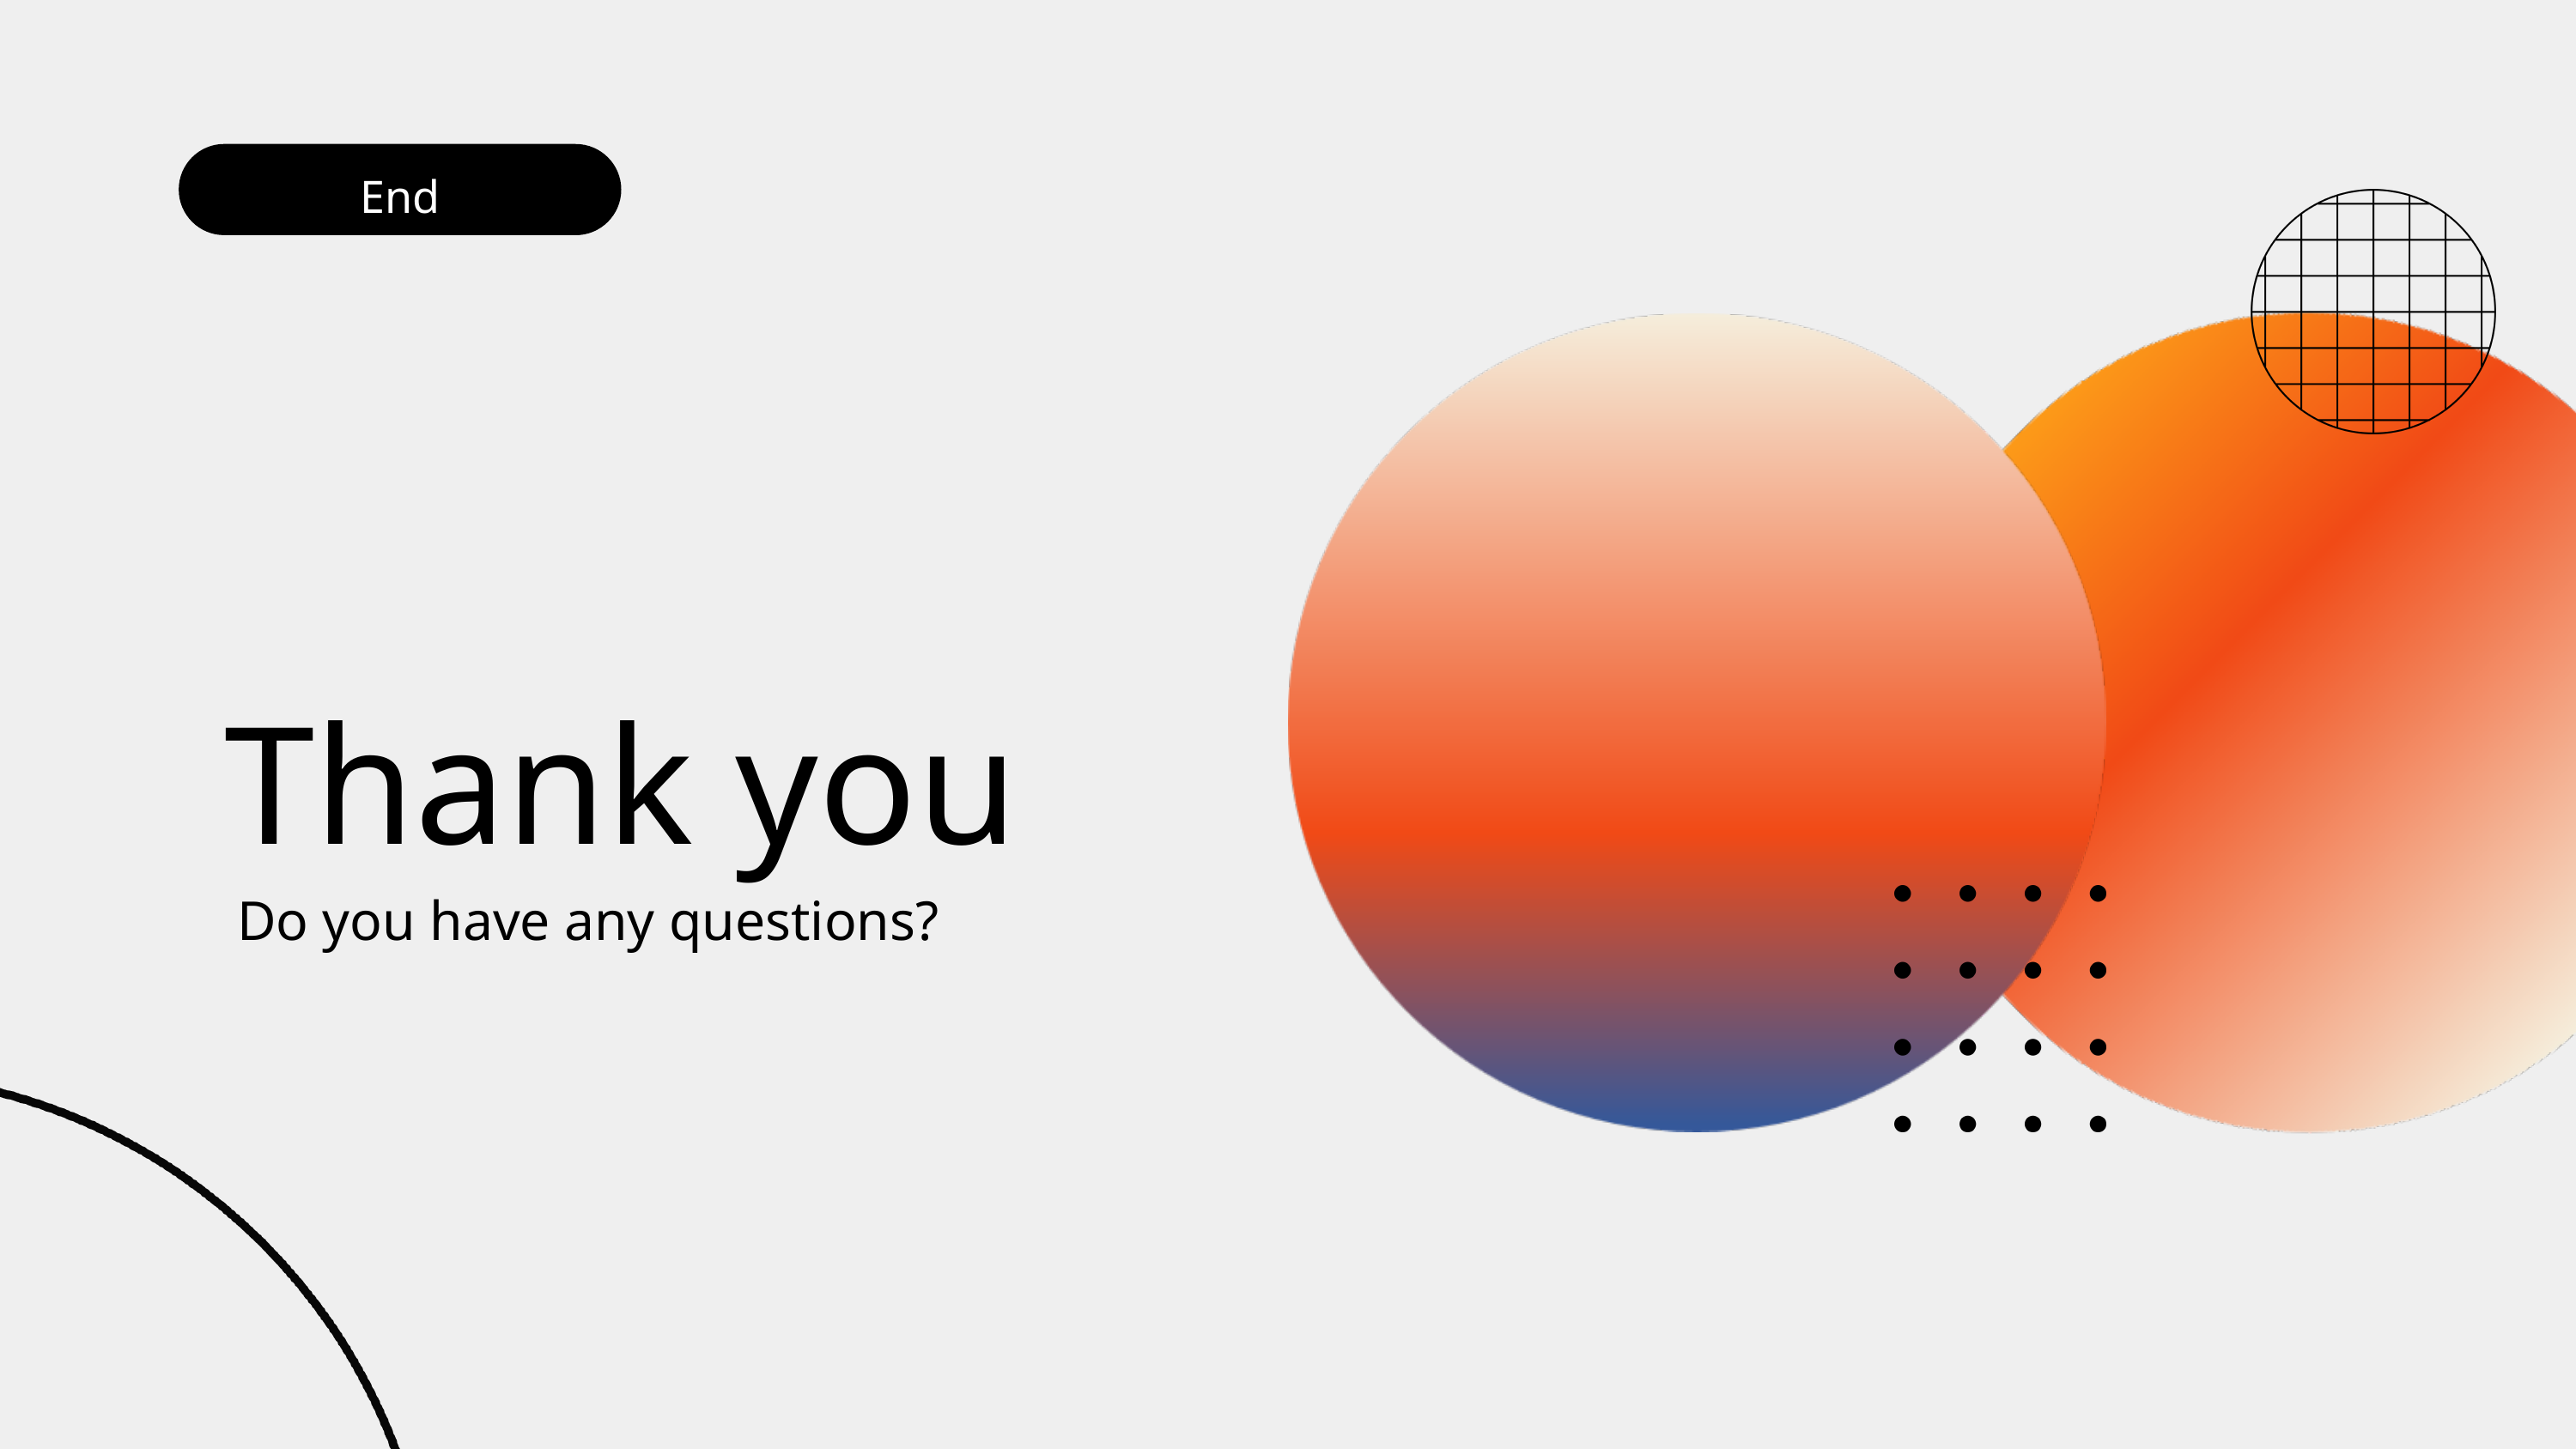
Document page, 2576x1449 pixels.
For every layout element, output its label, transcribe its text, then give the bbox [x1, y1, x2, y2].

text_box Do you have any questions? [237, 885, 1115, 952]
text_box End [275, 160, 526, 222]
picture [1287, 144, 2576, 1301]
picture [0, 1069, 436, 1449]
text_box Thank you [224, 676, 1228, 876]
